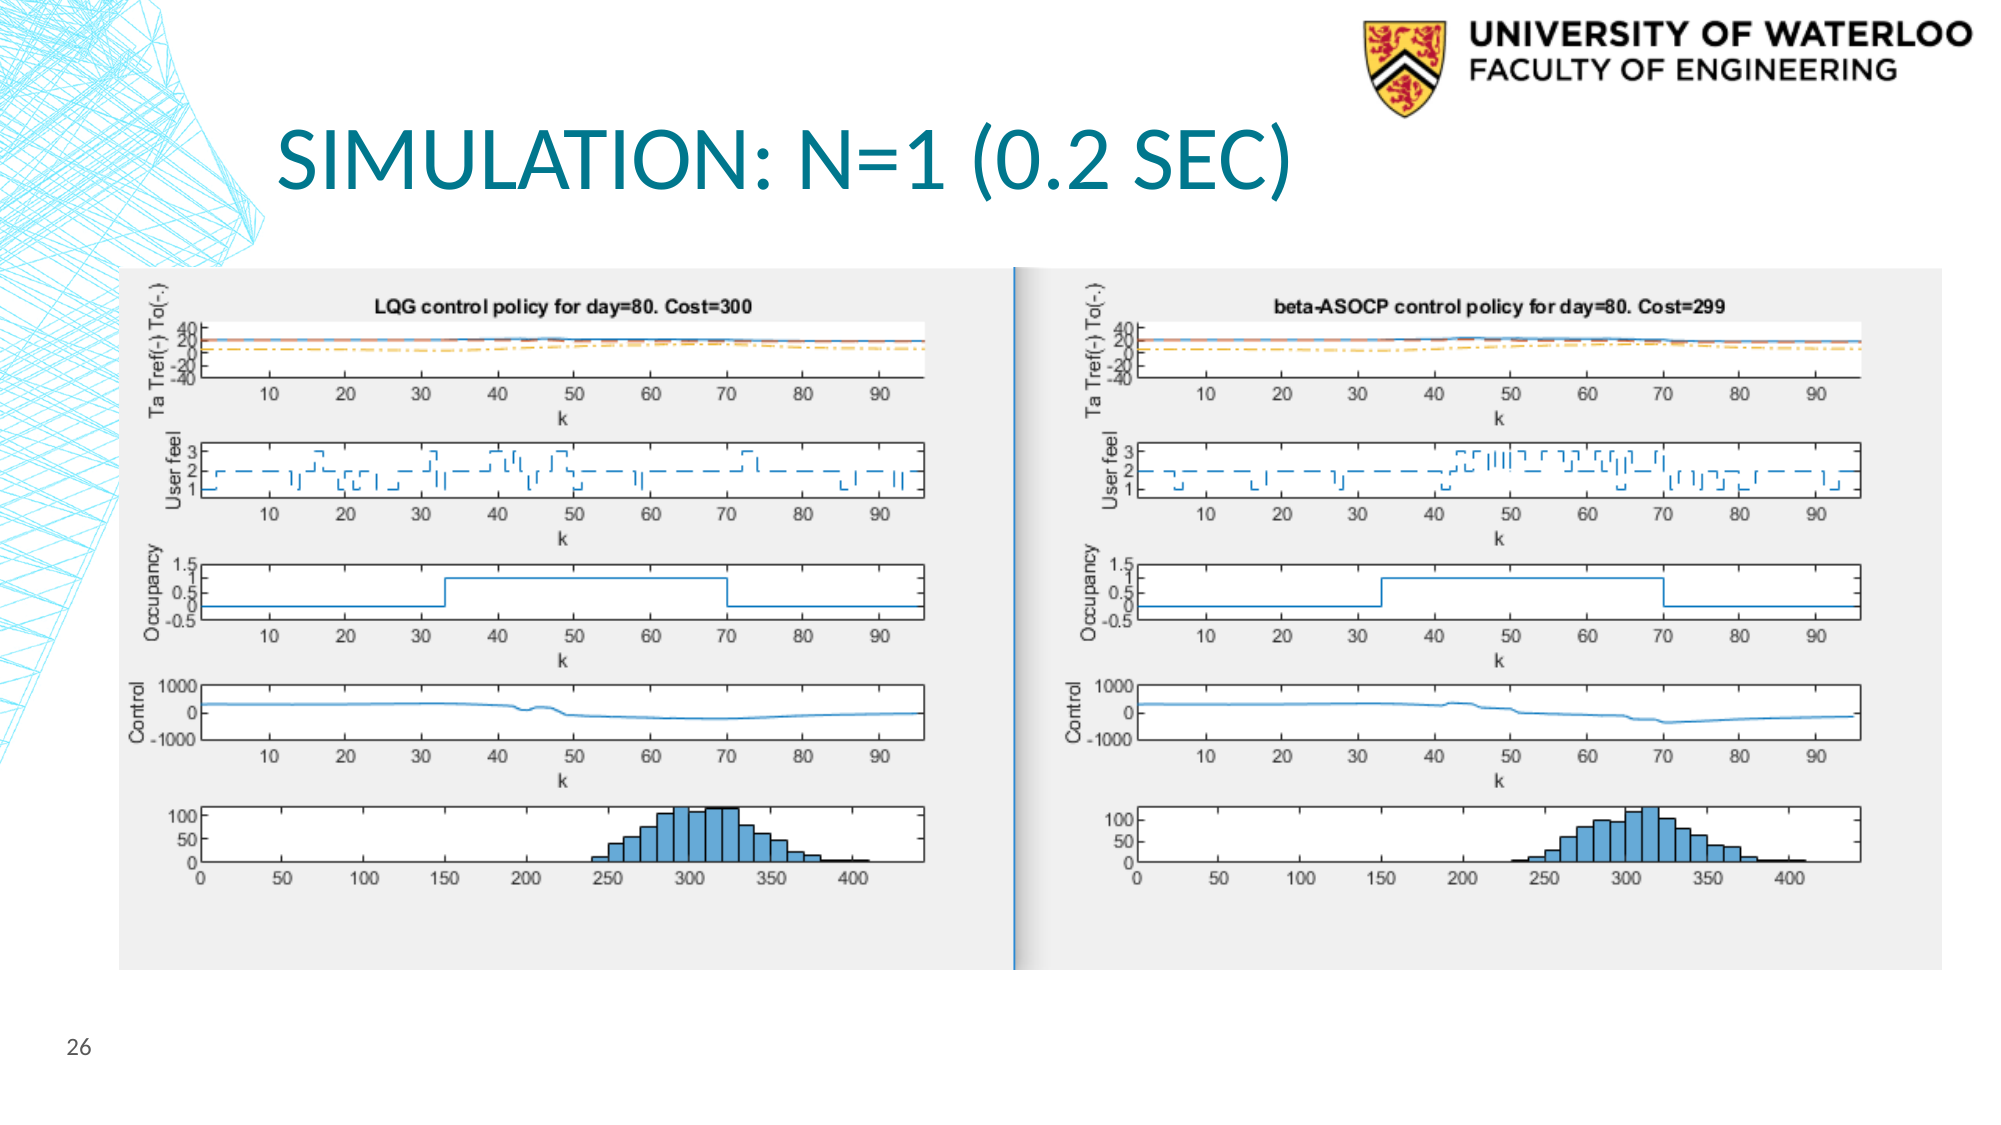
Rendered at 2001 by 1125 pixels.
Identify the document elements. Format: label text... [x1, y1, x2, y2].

text_box Simulation: N=1 (0.2 sec) [261, 88, 1800, 267]
slide_number 26 [51, 1028, 170, 1062]
picture [0, 0, 2001, 1125]
